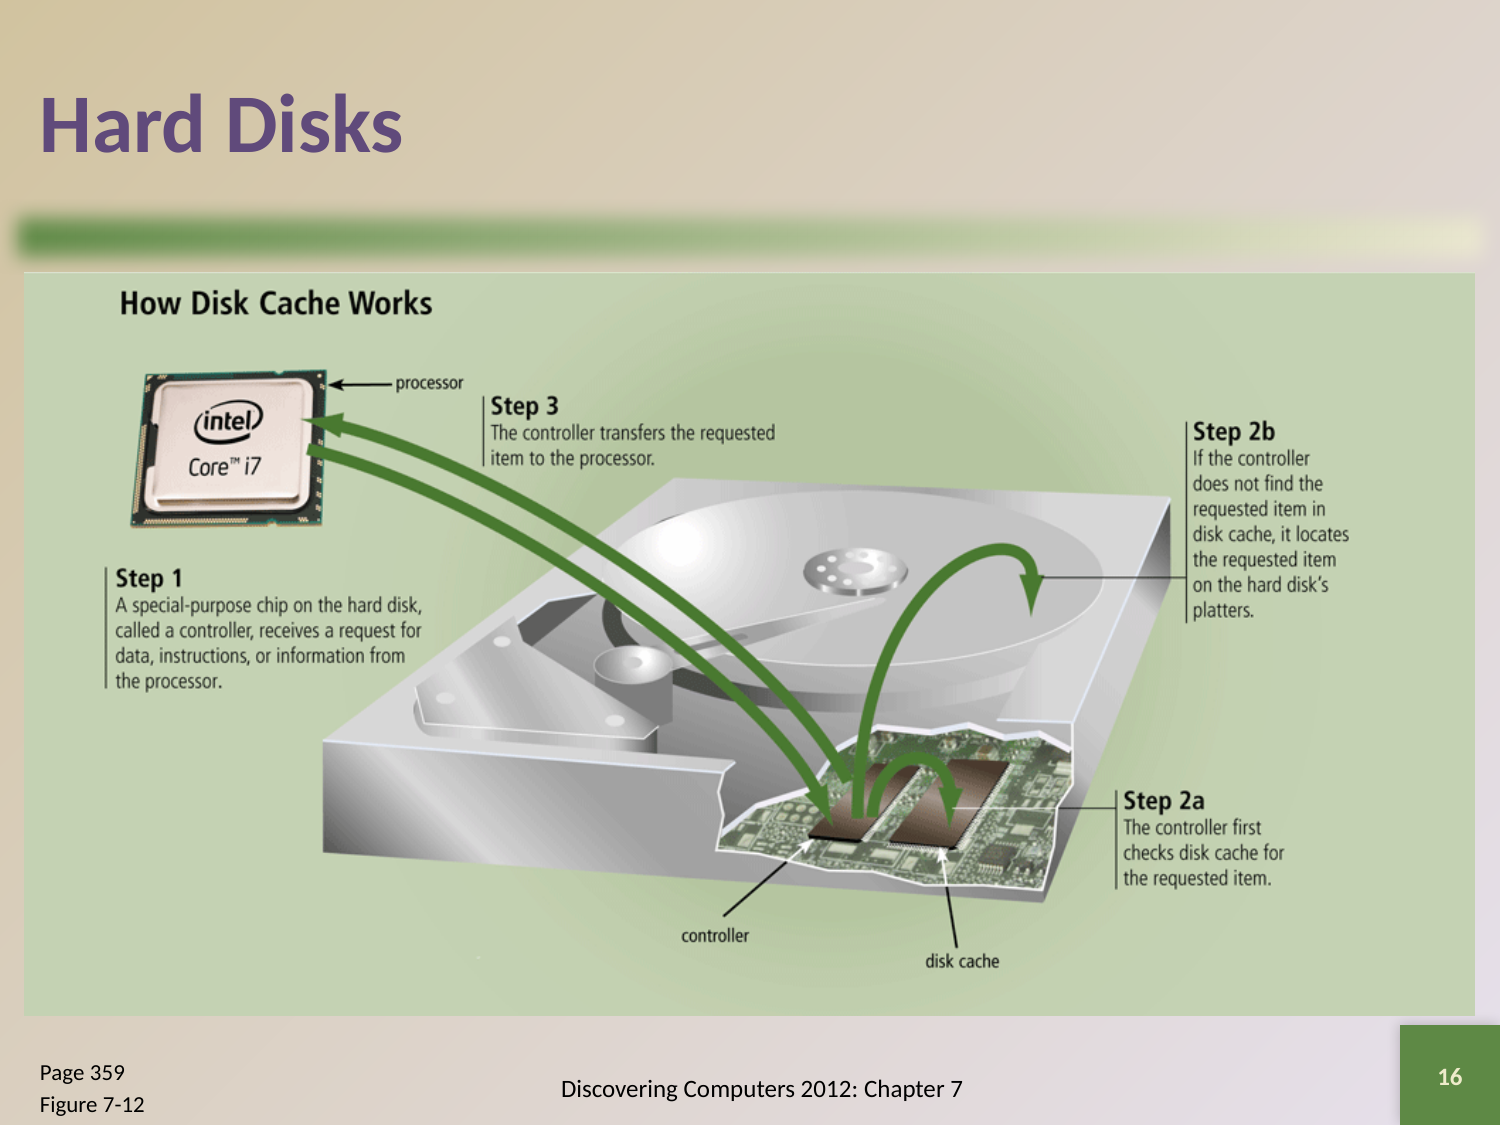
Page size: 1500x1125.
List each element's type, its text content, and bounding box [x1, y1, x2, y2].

slide_number 16 [1400, 1025, 1500, 1125]
footer Discovering Computers 2012: Chapter 7 [450, 1050, 1075, 1125]
title Hard Disks [24, 24, 1475, 213]
list Page 359 Figure 7-12 [24, 1050, 300, 1125]
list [24, 271, 1476, 1016]
